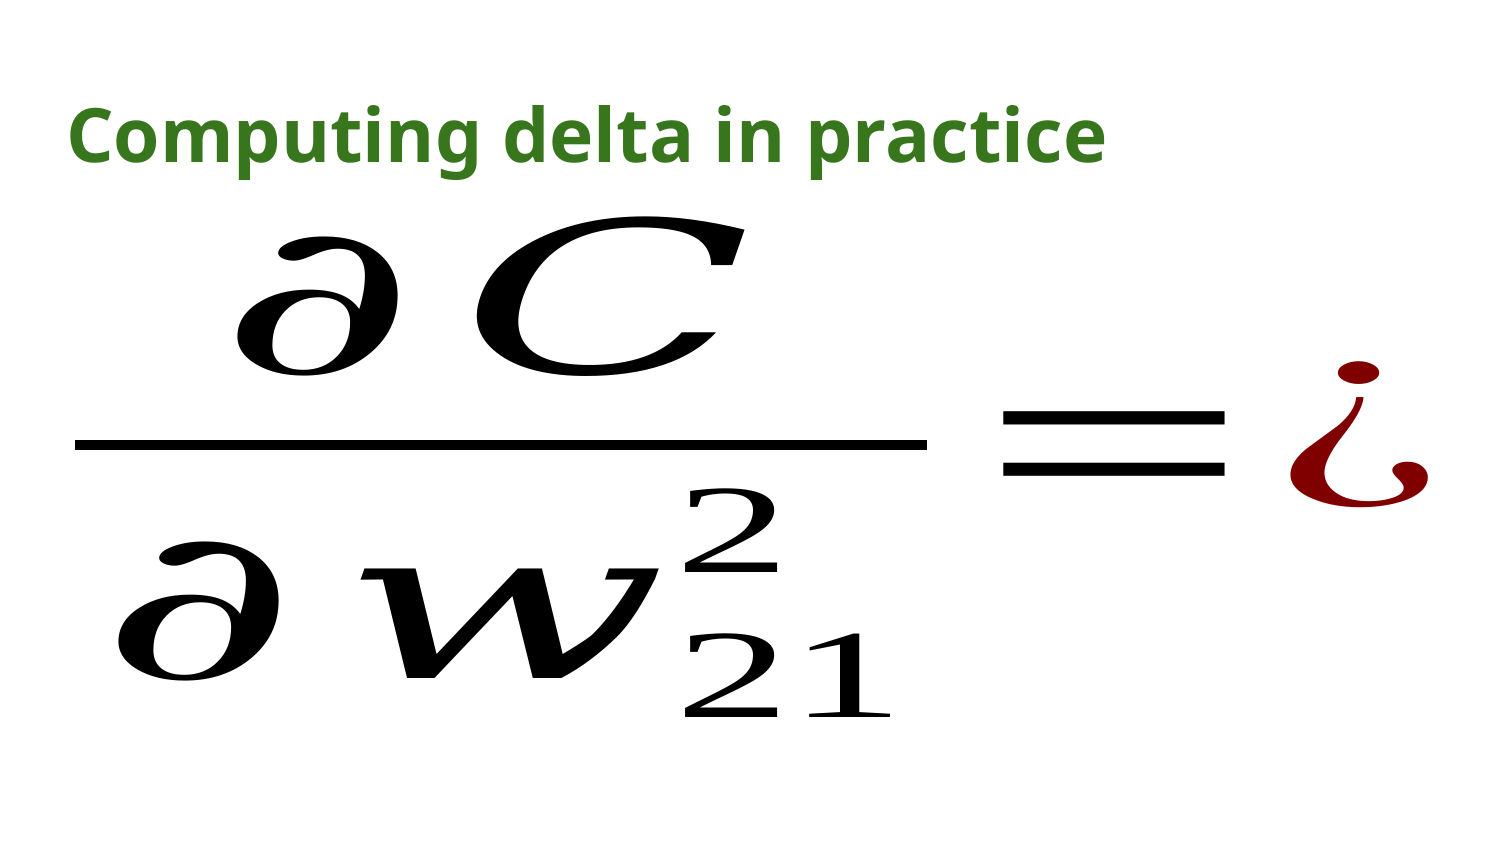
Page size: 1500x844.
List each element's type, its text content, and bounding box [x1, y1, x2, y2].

title Computing delta in practice [51, 72, 1449, 167]
